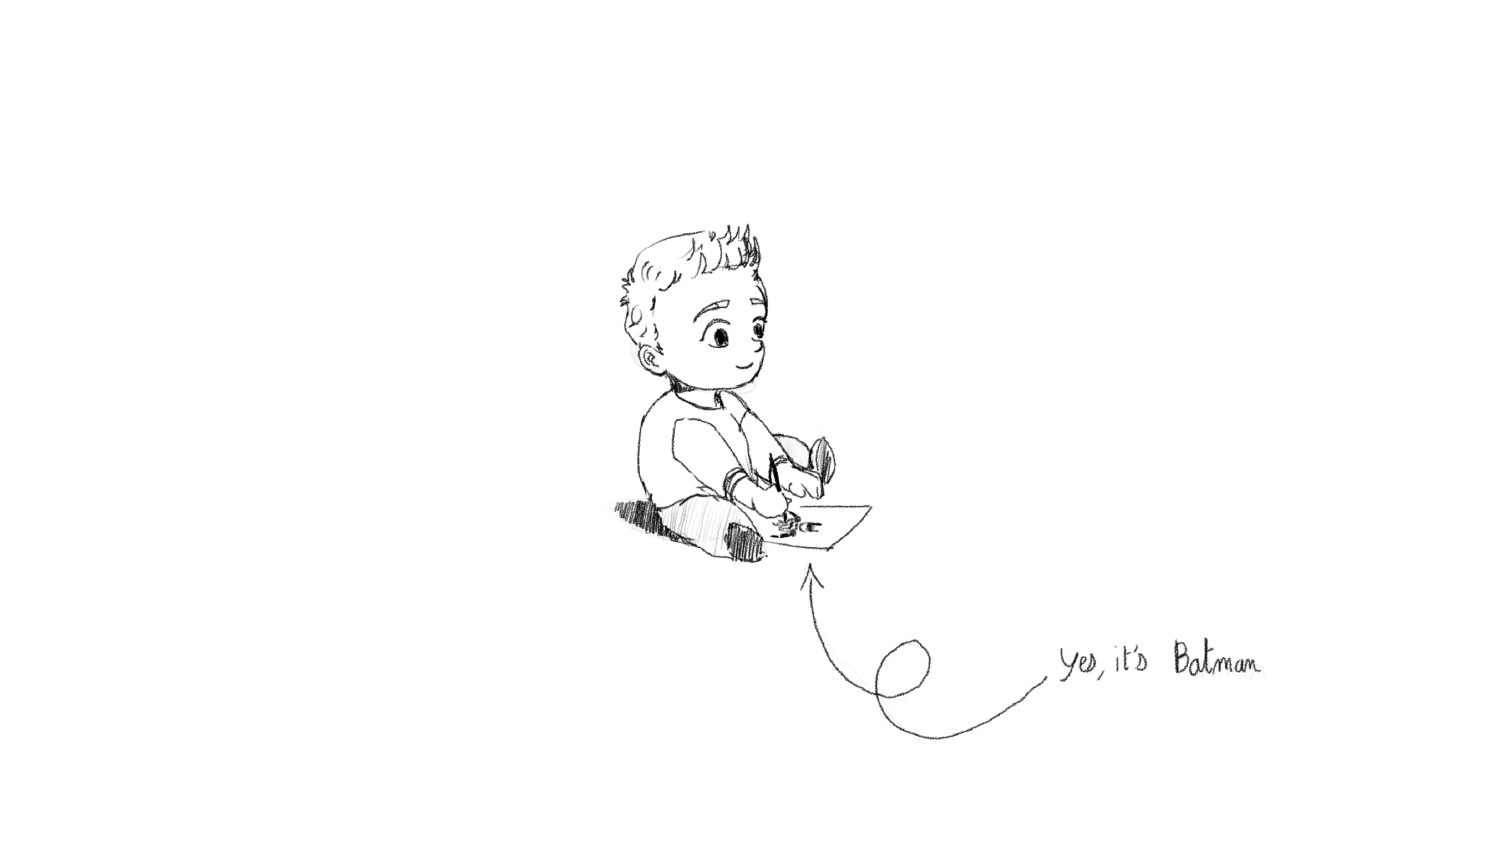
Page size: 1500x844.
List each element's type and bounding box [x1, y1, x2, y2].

picture [181, 29, 1319, 824]
